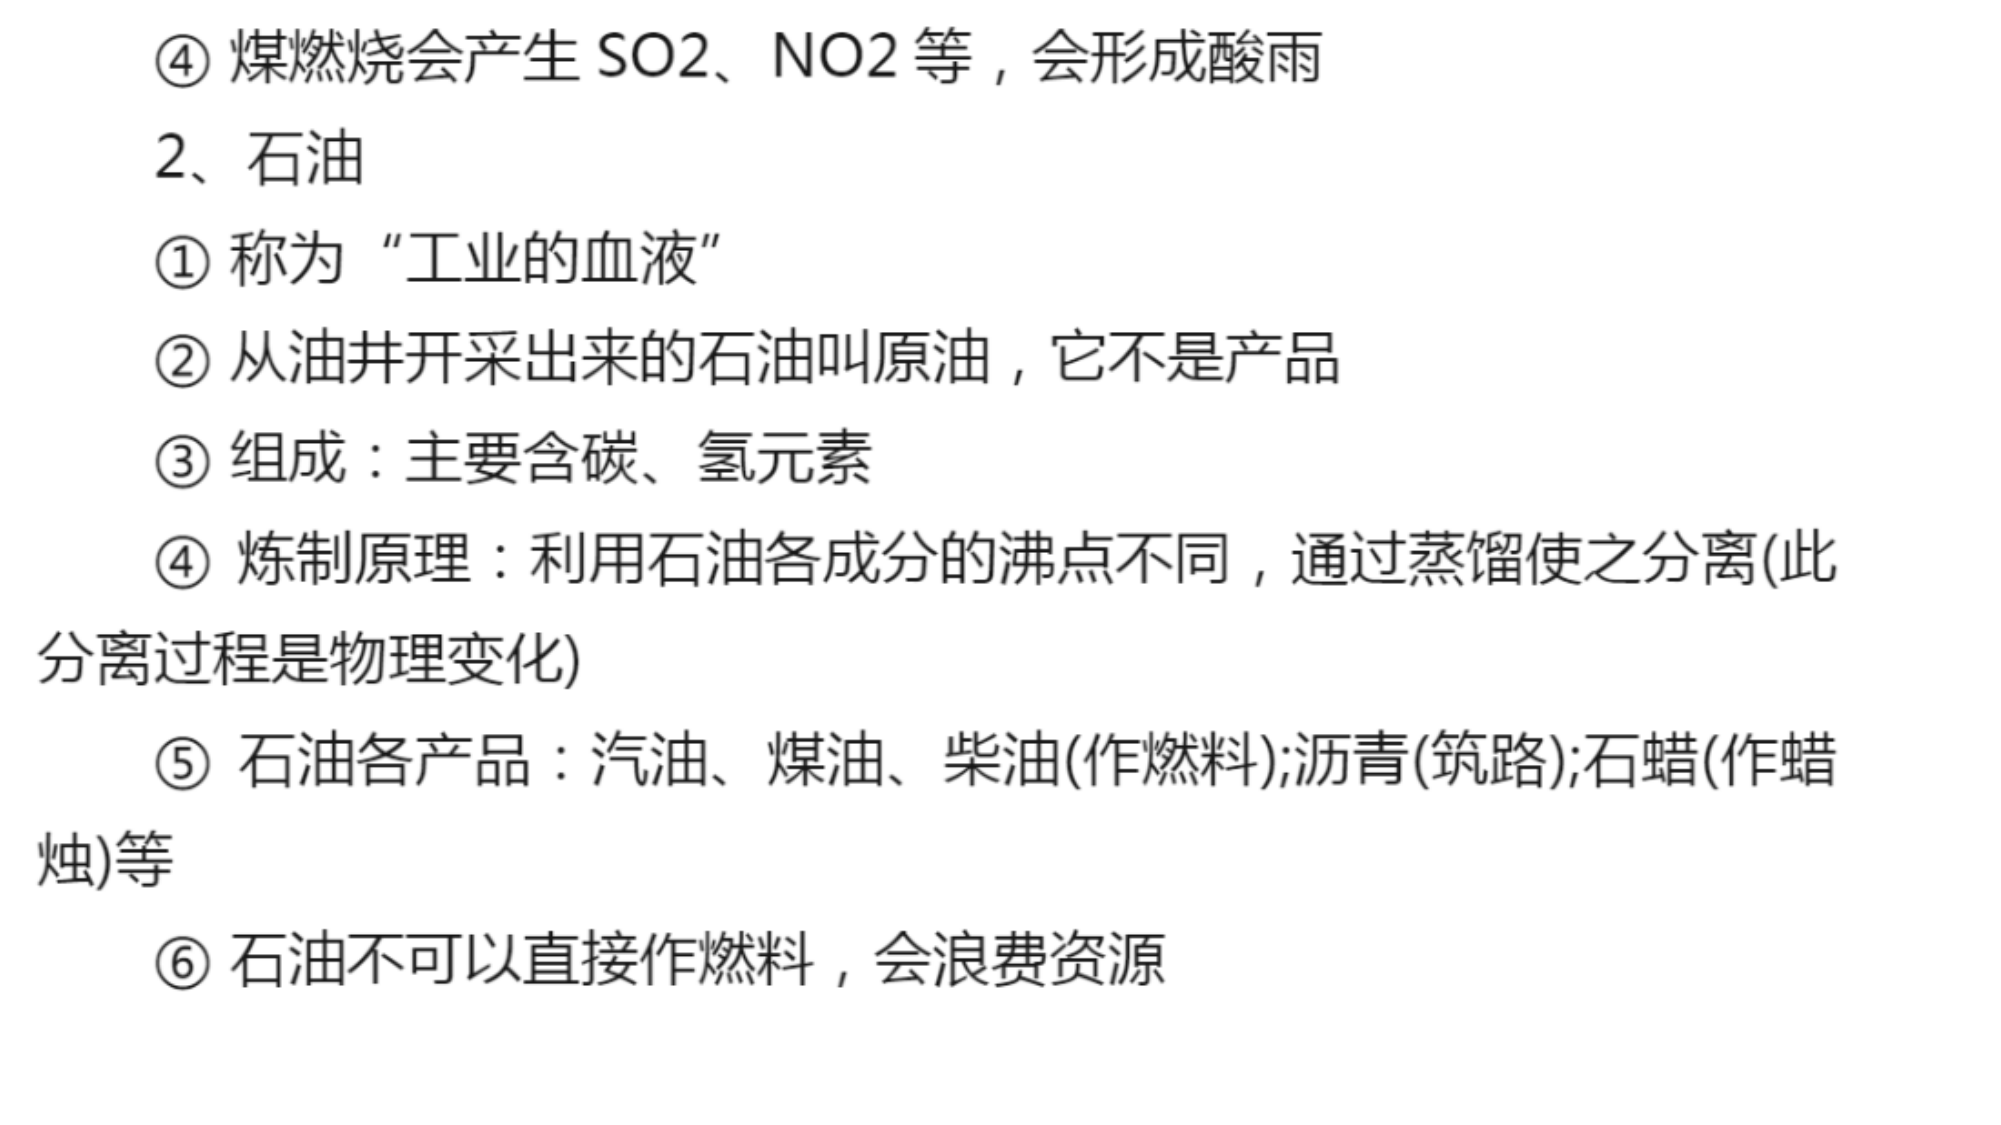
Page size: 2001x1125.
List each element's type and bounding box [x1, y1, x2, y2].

picture [18, 9, 1852, 995]
